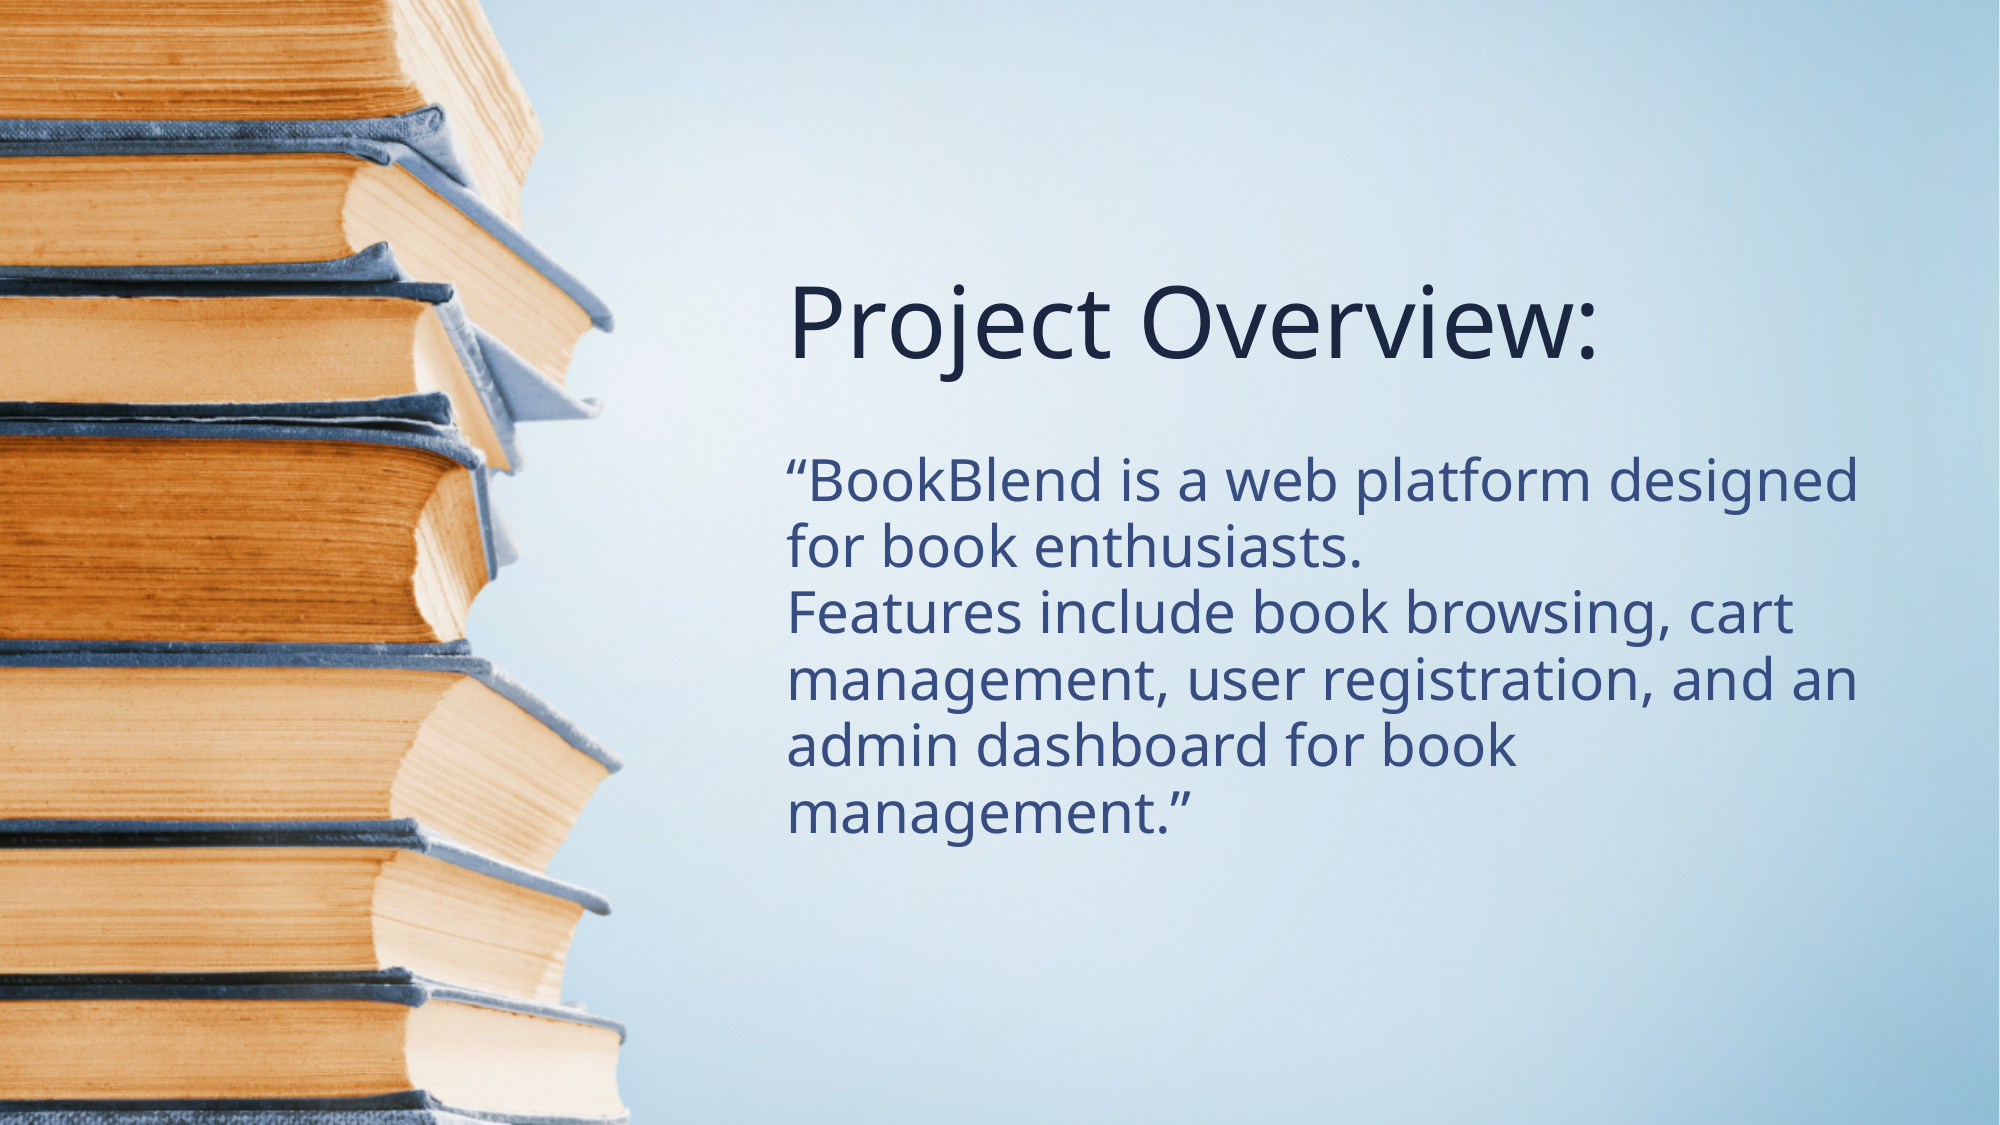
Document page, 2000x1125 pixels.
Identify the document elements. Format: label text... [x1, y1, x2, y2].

subtitle Project Overview: “BookBlend is a web platform designed for book enthusiasts. Features include book browsing, cart management, user registration, and an admin dashboard for book management.” [766, 101, 1917, 1013]
picture [0, 0, 2000, 1125]
